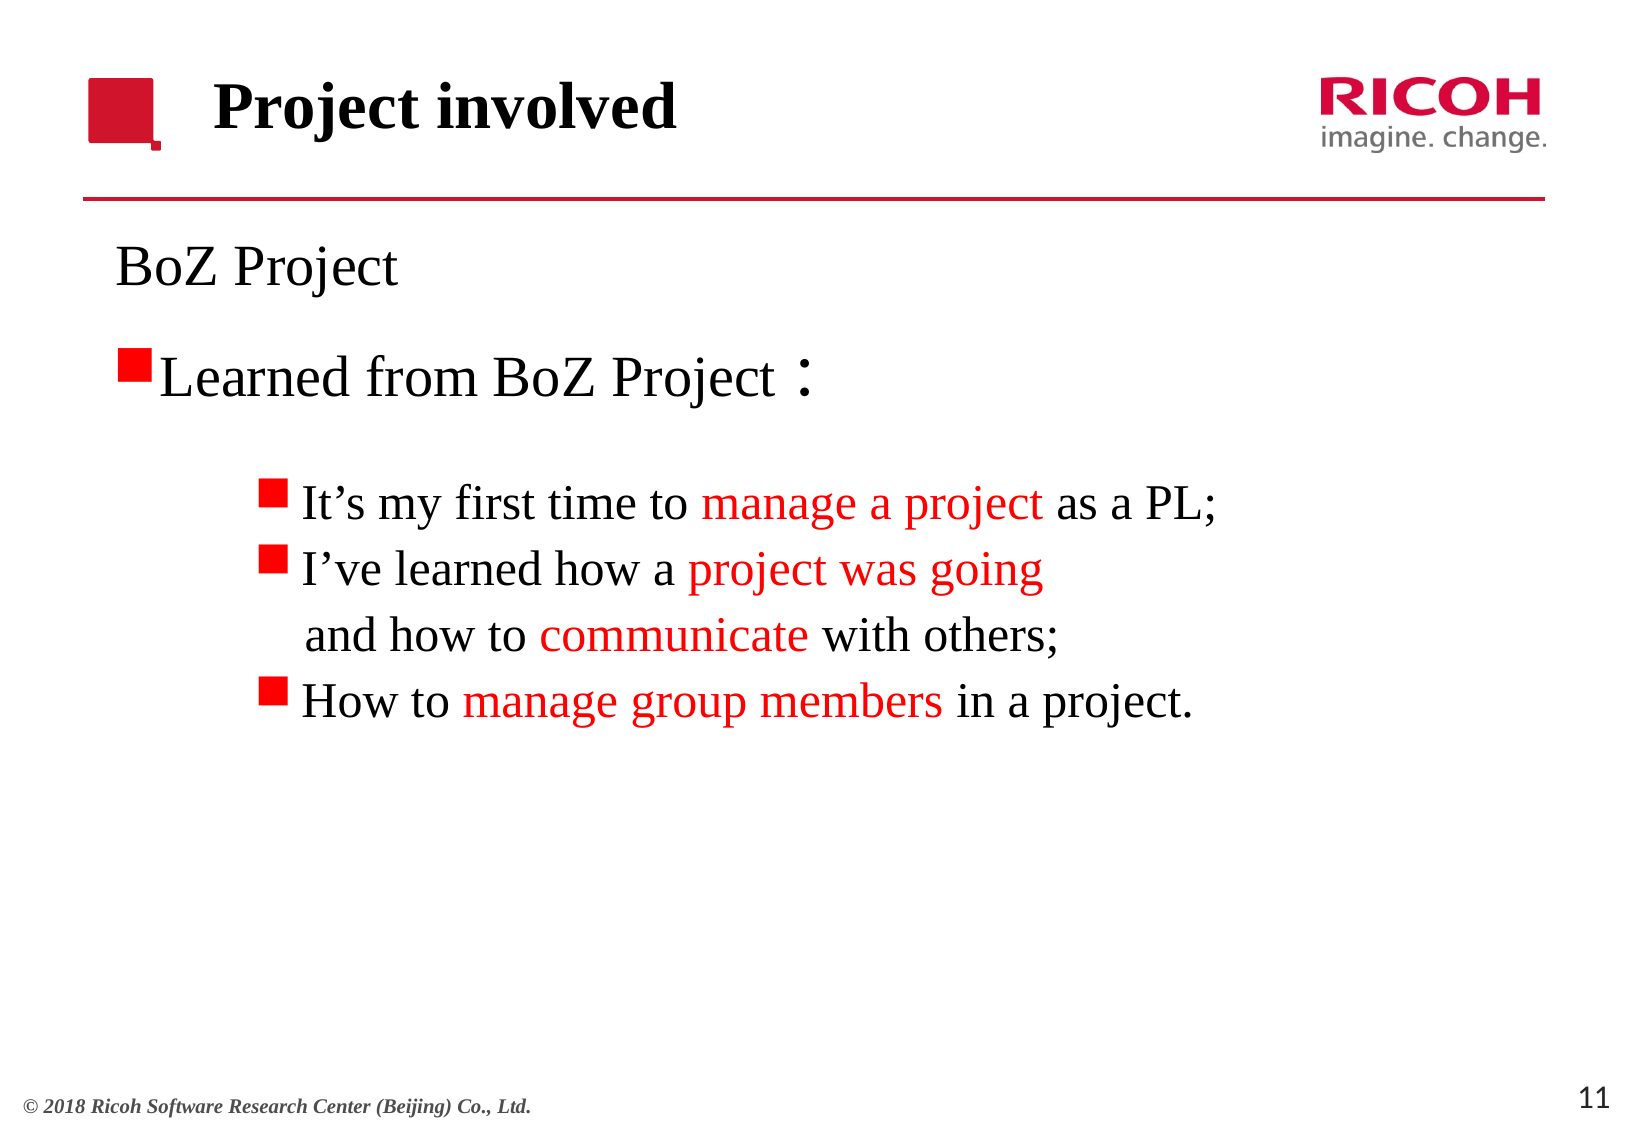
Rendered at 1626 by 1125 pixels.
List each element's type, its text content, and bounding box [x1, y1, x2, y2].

text_box Learned from BoZ Project： [98, 330, 864, 416]
title Project involved [198, 54, 1207, 161]
text_box © 2018 Ricoh Software Research Center (Beijing) Co., Ltd. [8, 1084, 547, 1125]
picture [1321, 77, 1546, 153]
text_box It’s my first time to manage a project as a PL; I’ve learned how a project was going and how to communicate with others; How to manage group members in a project. [239, 456, 1252, 735]
text_box 11 [1450, 1065, 1625, 1125]
text_box BoZ Project [101, 219, 1486, 305]
